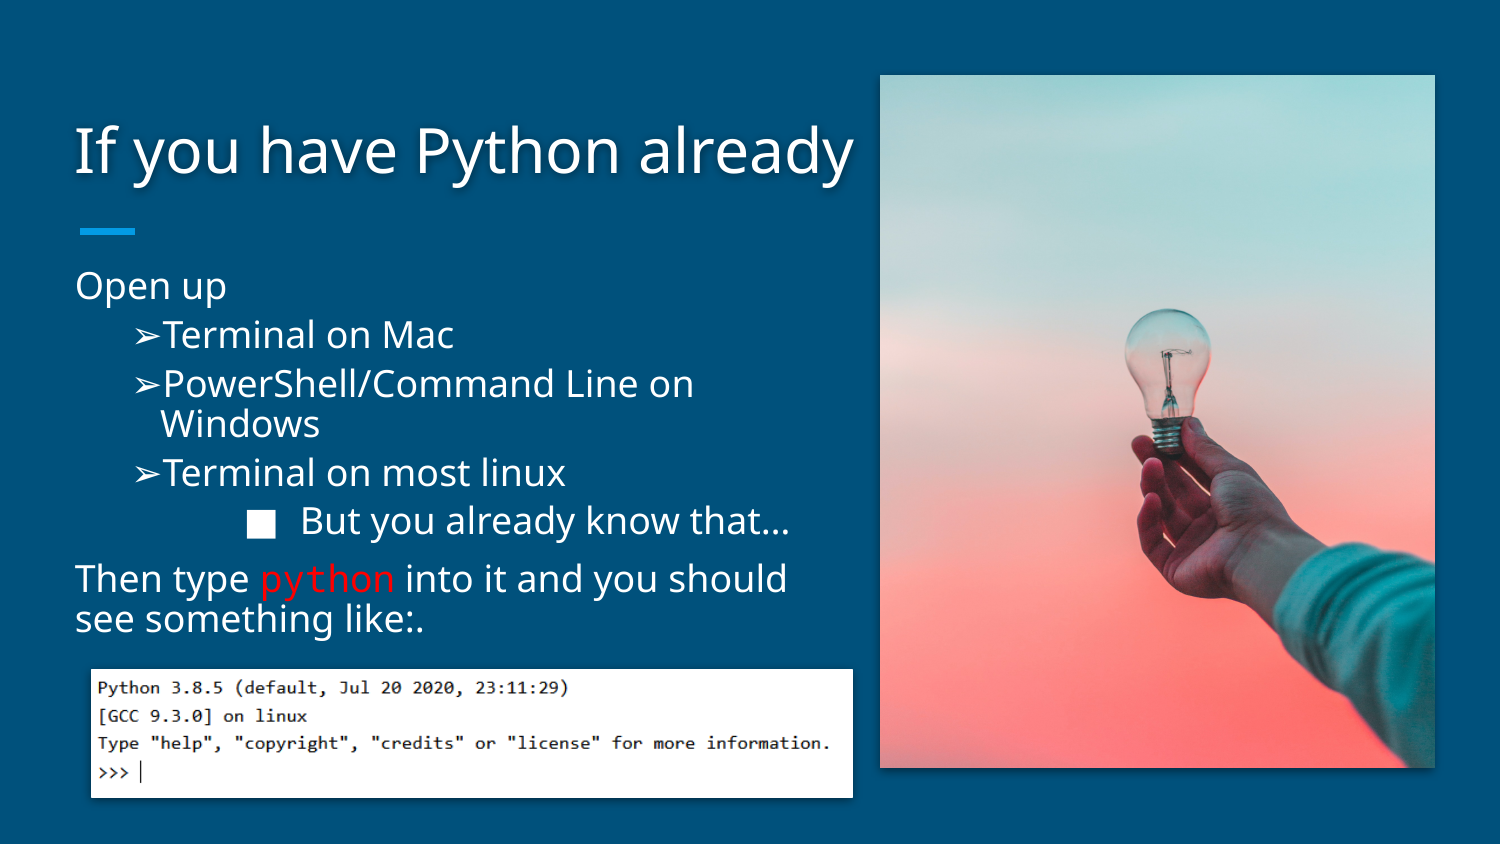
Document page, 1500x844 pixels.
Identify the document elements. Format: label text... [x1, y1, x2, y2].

picture [880, 76, 1434, 767]
title If you have Python already [63, 91, 873, 216]
picture [92, 670, 852, 797]
list Open up Terminal on Mac PowerShell/Command Line on Windows Terminal on most linux But you already know that… Then type python into it and you should see something like:. [63, 261, 838, 702]
